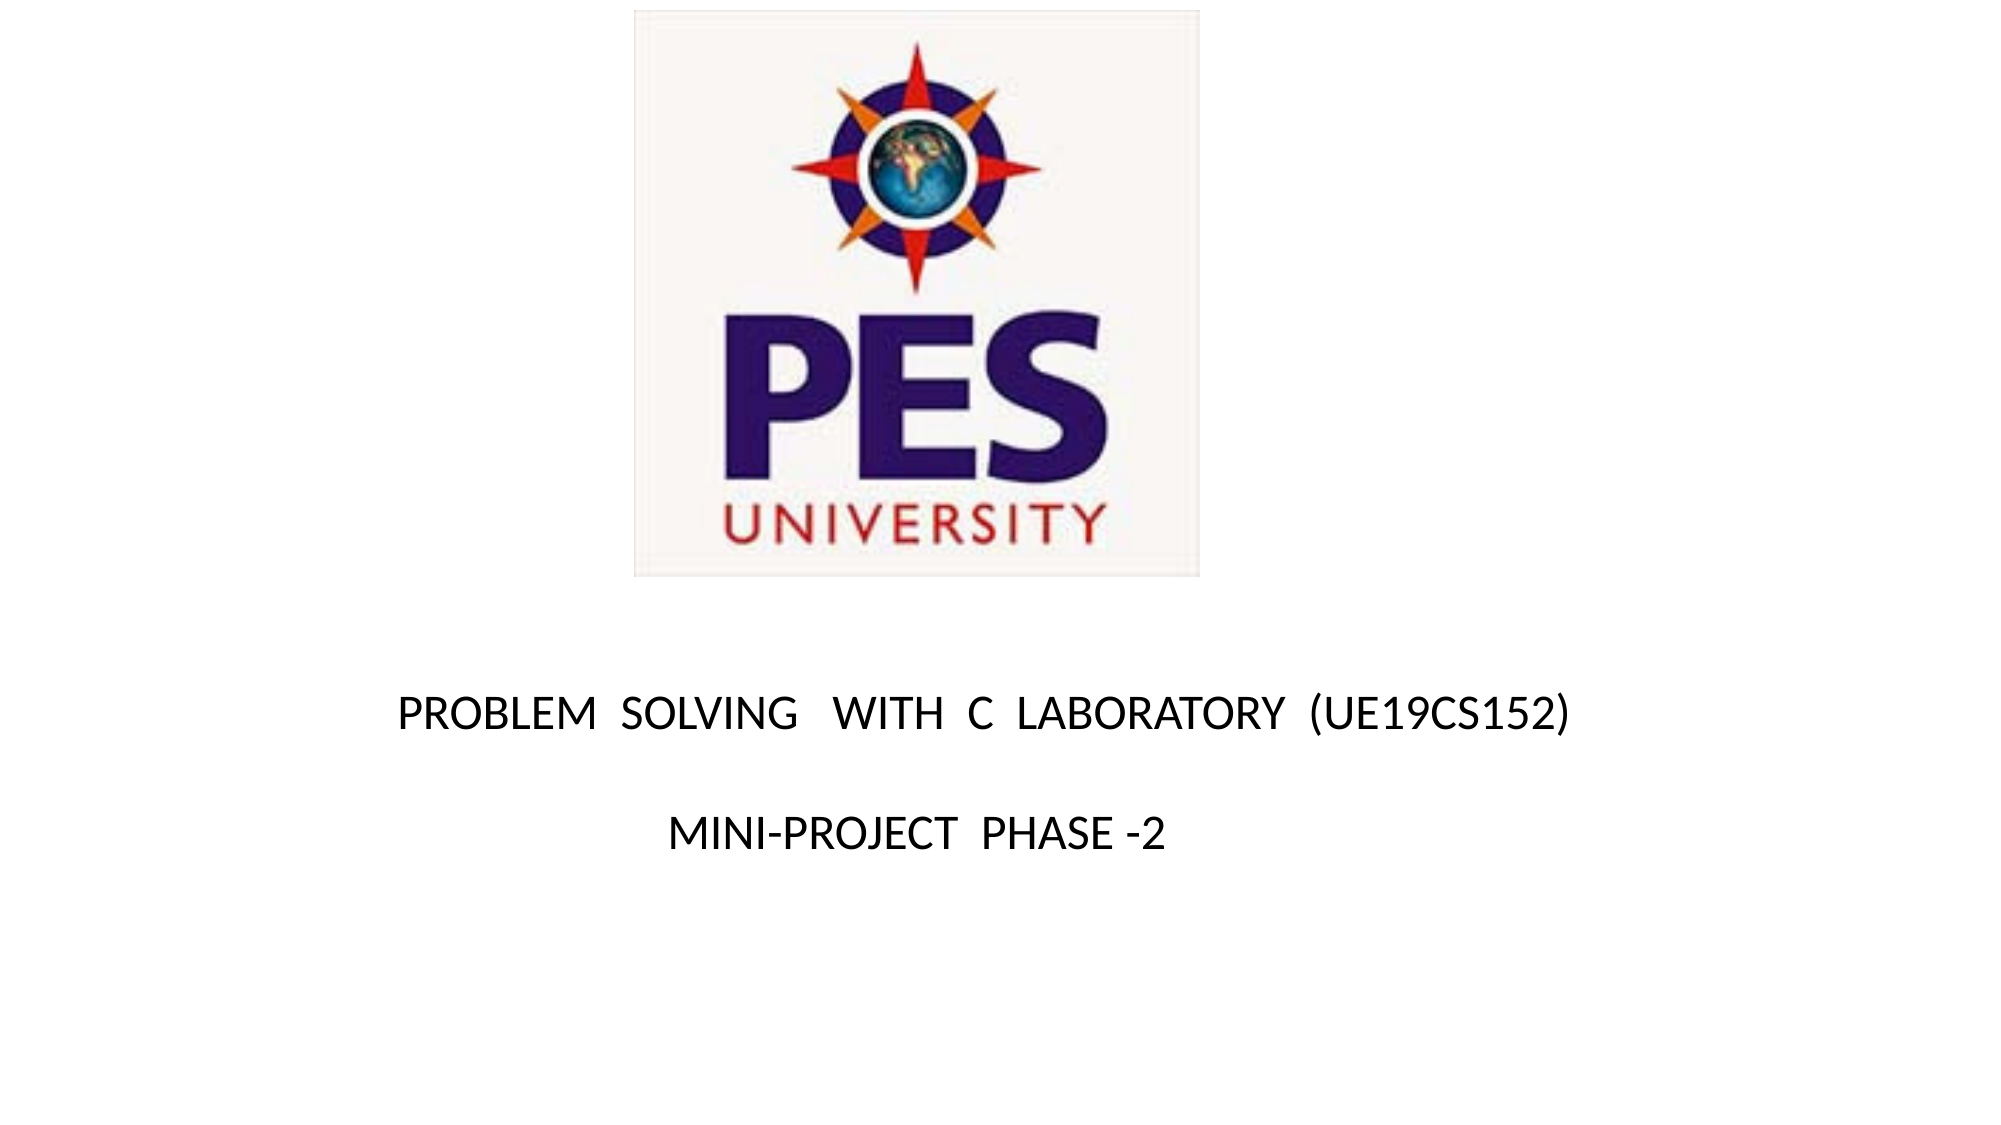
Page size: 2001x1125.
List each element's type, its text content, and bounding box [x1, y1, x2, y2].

text_box PROBLEM SOLVING WITH C LABORATORY (UE19CS152) MINI-PROJECT PHASE -2 [112, 671, 1729, 927]
picture [634, 10, 1200, 577]
